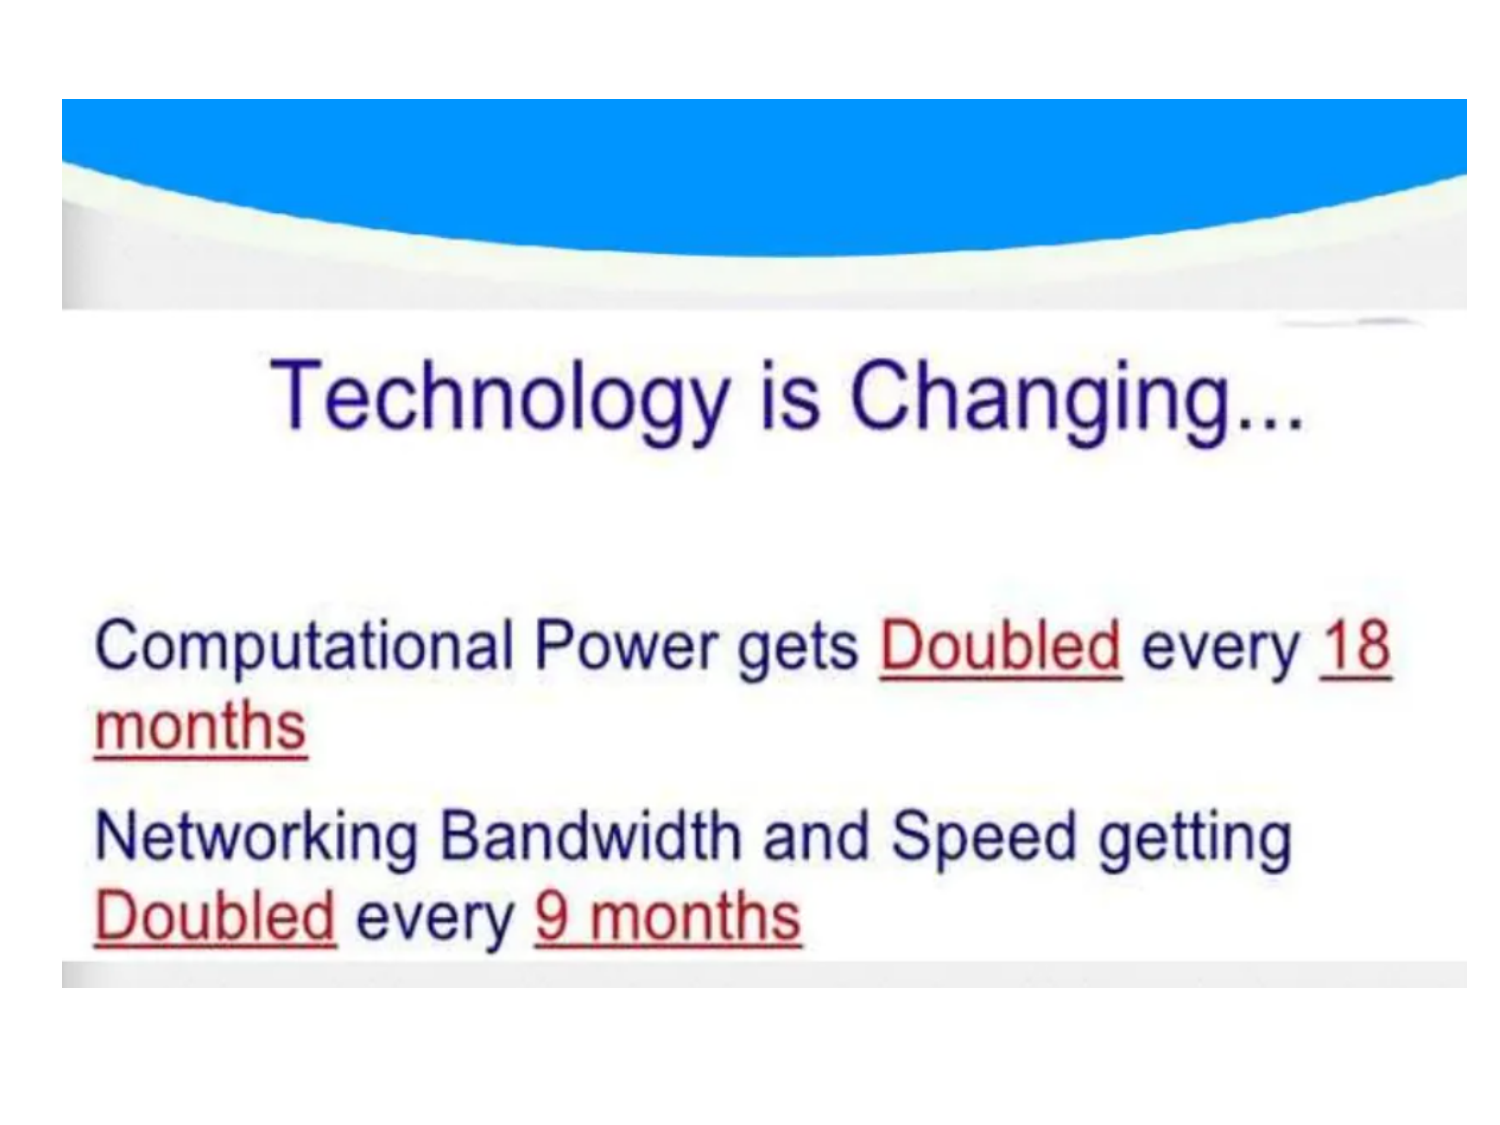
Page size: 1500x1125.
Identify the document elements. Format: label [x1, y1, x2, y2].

picture [62, 99, 1468, 988]
